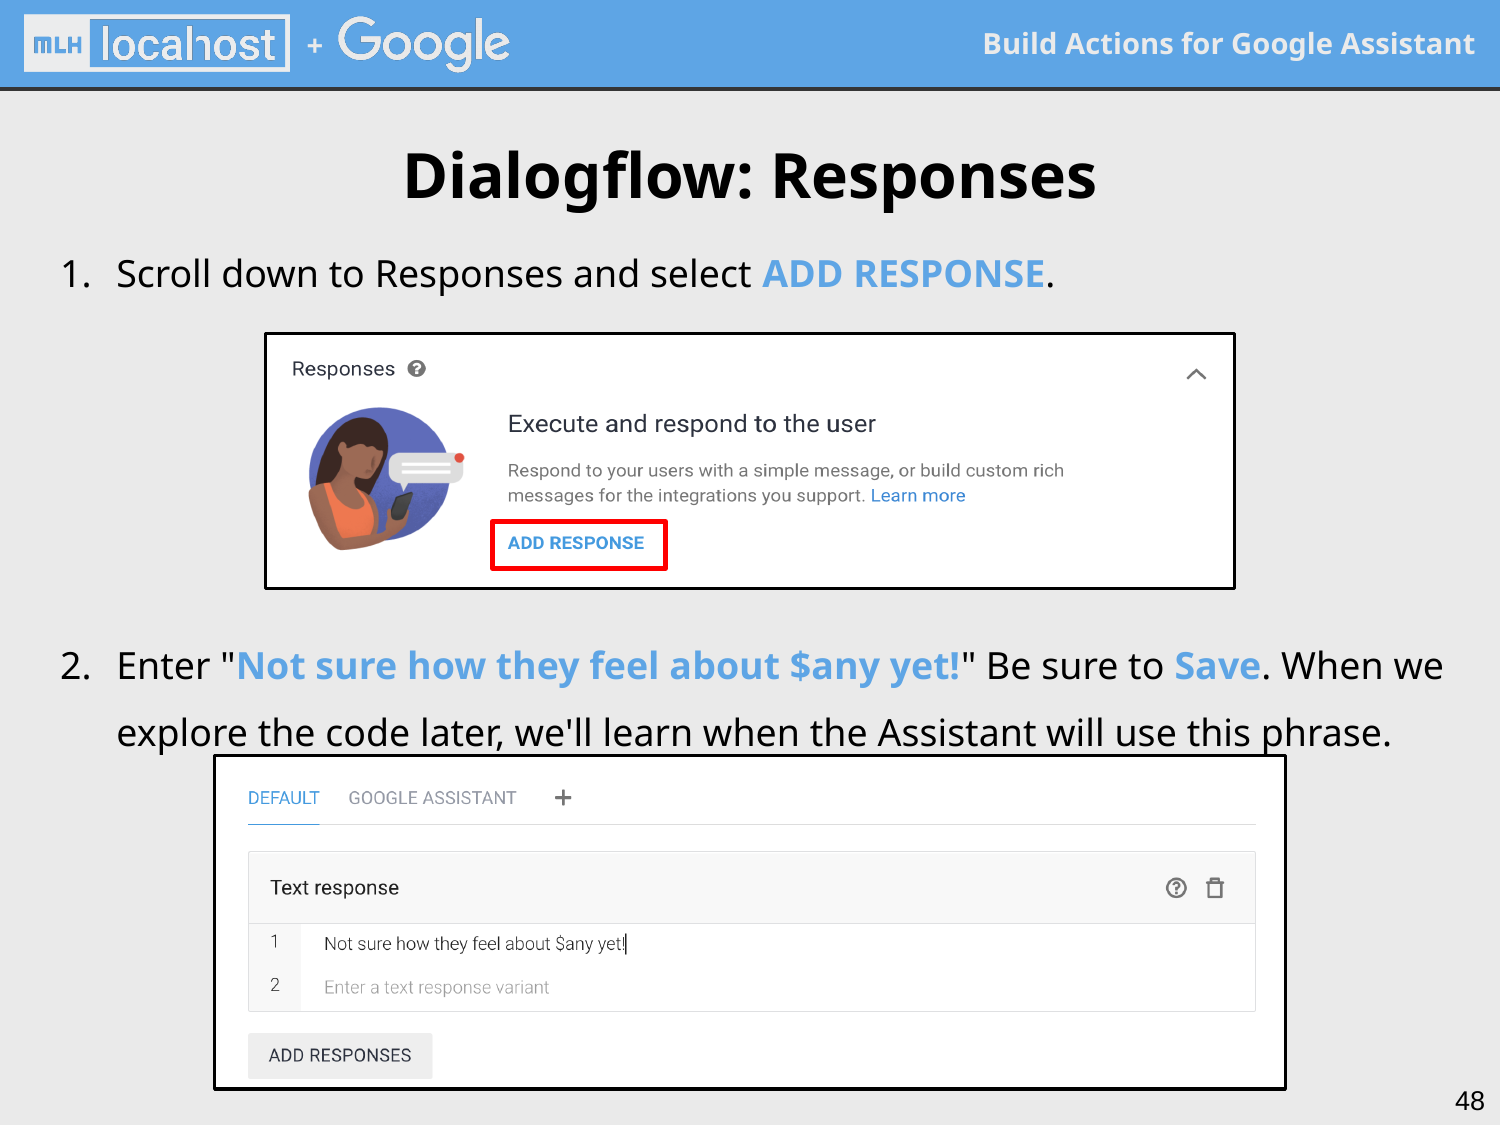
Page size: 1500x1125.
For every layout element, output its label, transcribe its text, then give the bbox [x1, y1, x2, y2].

picture [338, 16, 510, 73]
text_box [267, 335, 1233, 588]
text_box Enter "Not sure how they feel about $any yet!" Be sure to Save. When we explore the code later, we'll learn when the Assistant will use this phrase. [26, 619, 1474, 755]
picture [215, 756, 1285, 1088]
picture [24, 14, 290, 72]
text_box Scroll down to Responses and select ADD RESPONSE. [26, 242, 1474, 318]
text_box Dialogflow: Responses [26, 106, 1474, 242]
